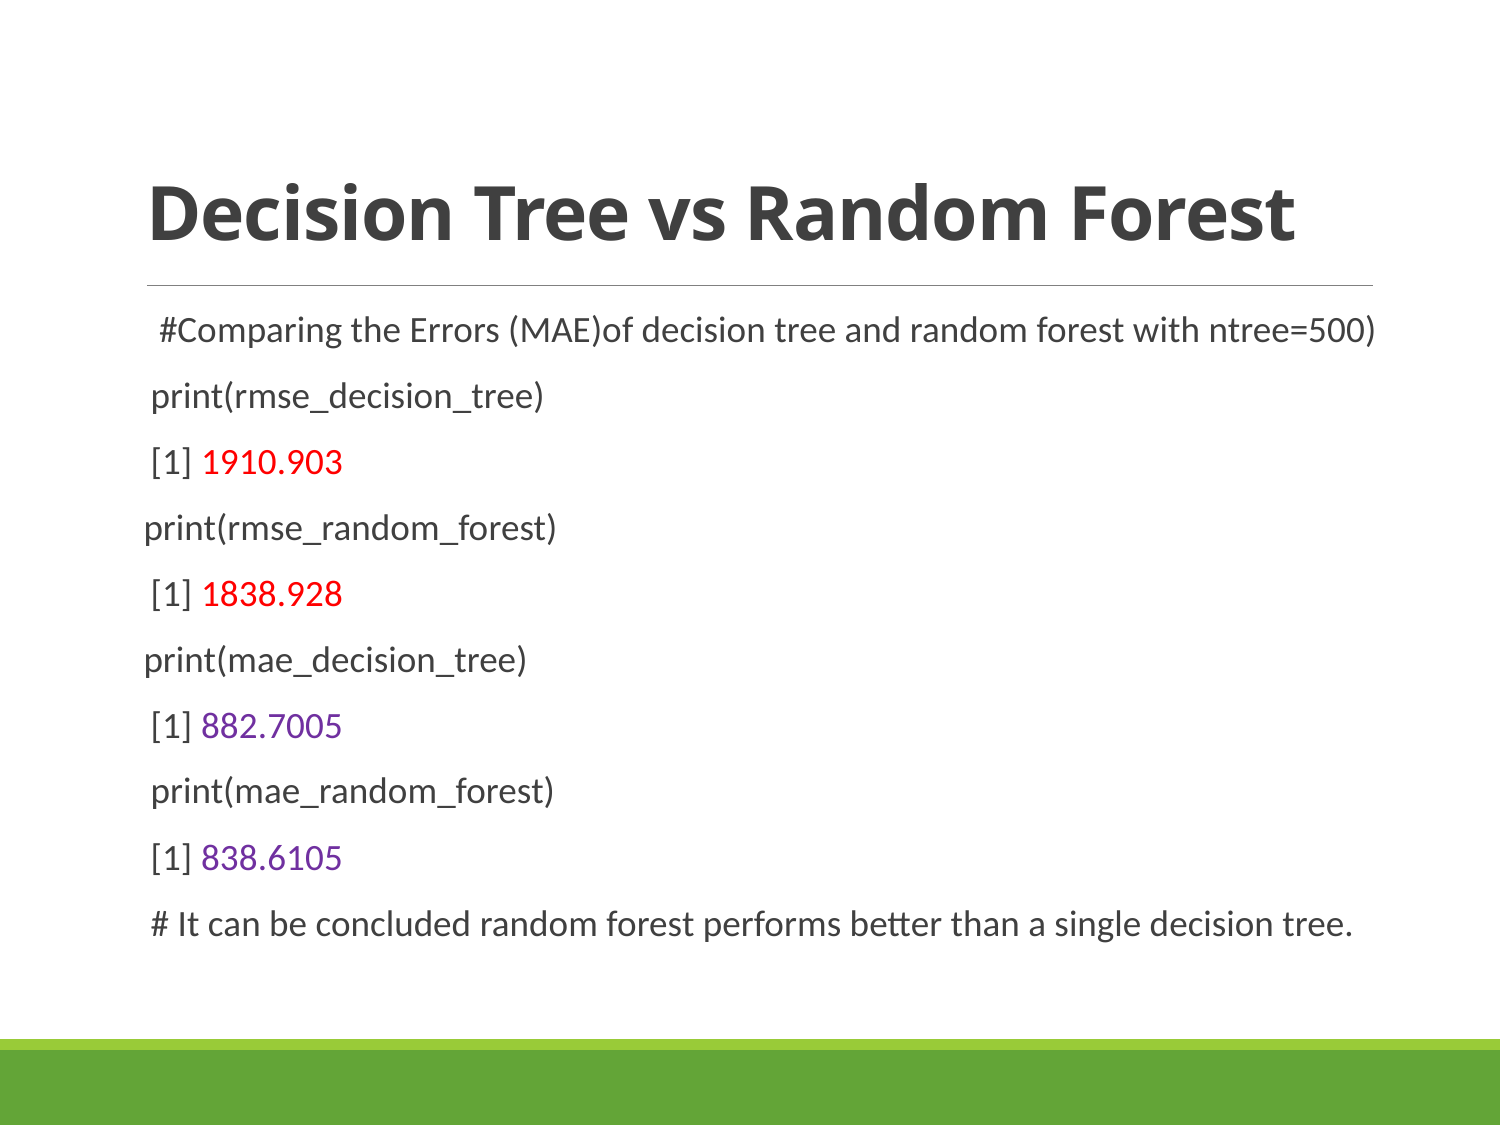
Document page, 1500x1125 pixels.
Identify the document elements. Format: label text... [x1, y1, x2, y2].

list #Comparing the Errors (MAE)of decision tree and random forest with ntree=500) print(rmse_decision_tree) [1] 1910.903 print(rmse_random_forest) [1] 1838.928 print(mae_decision_tree) [1] 882.7005 print(mae_random_forest) [1] 838.6105 # It can be concluded random forest performs better than a single decision tree. [135, 302, 1425, 966]
title Decision Tree vs Random Forest [131, 112, 1369, 264]
